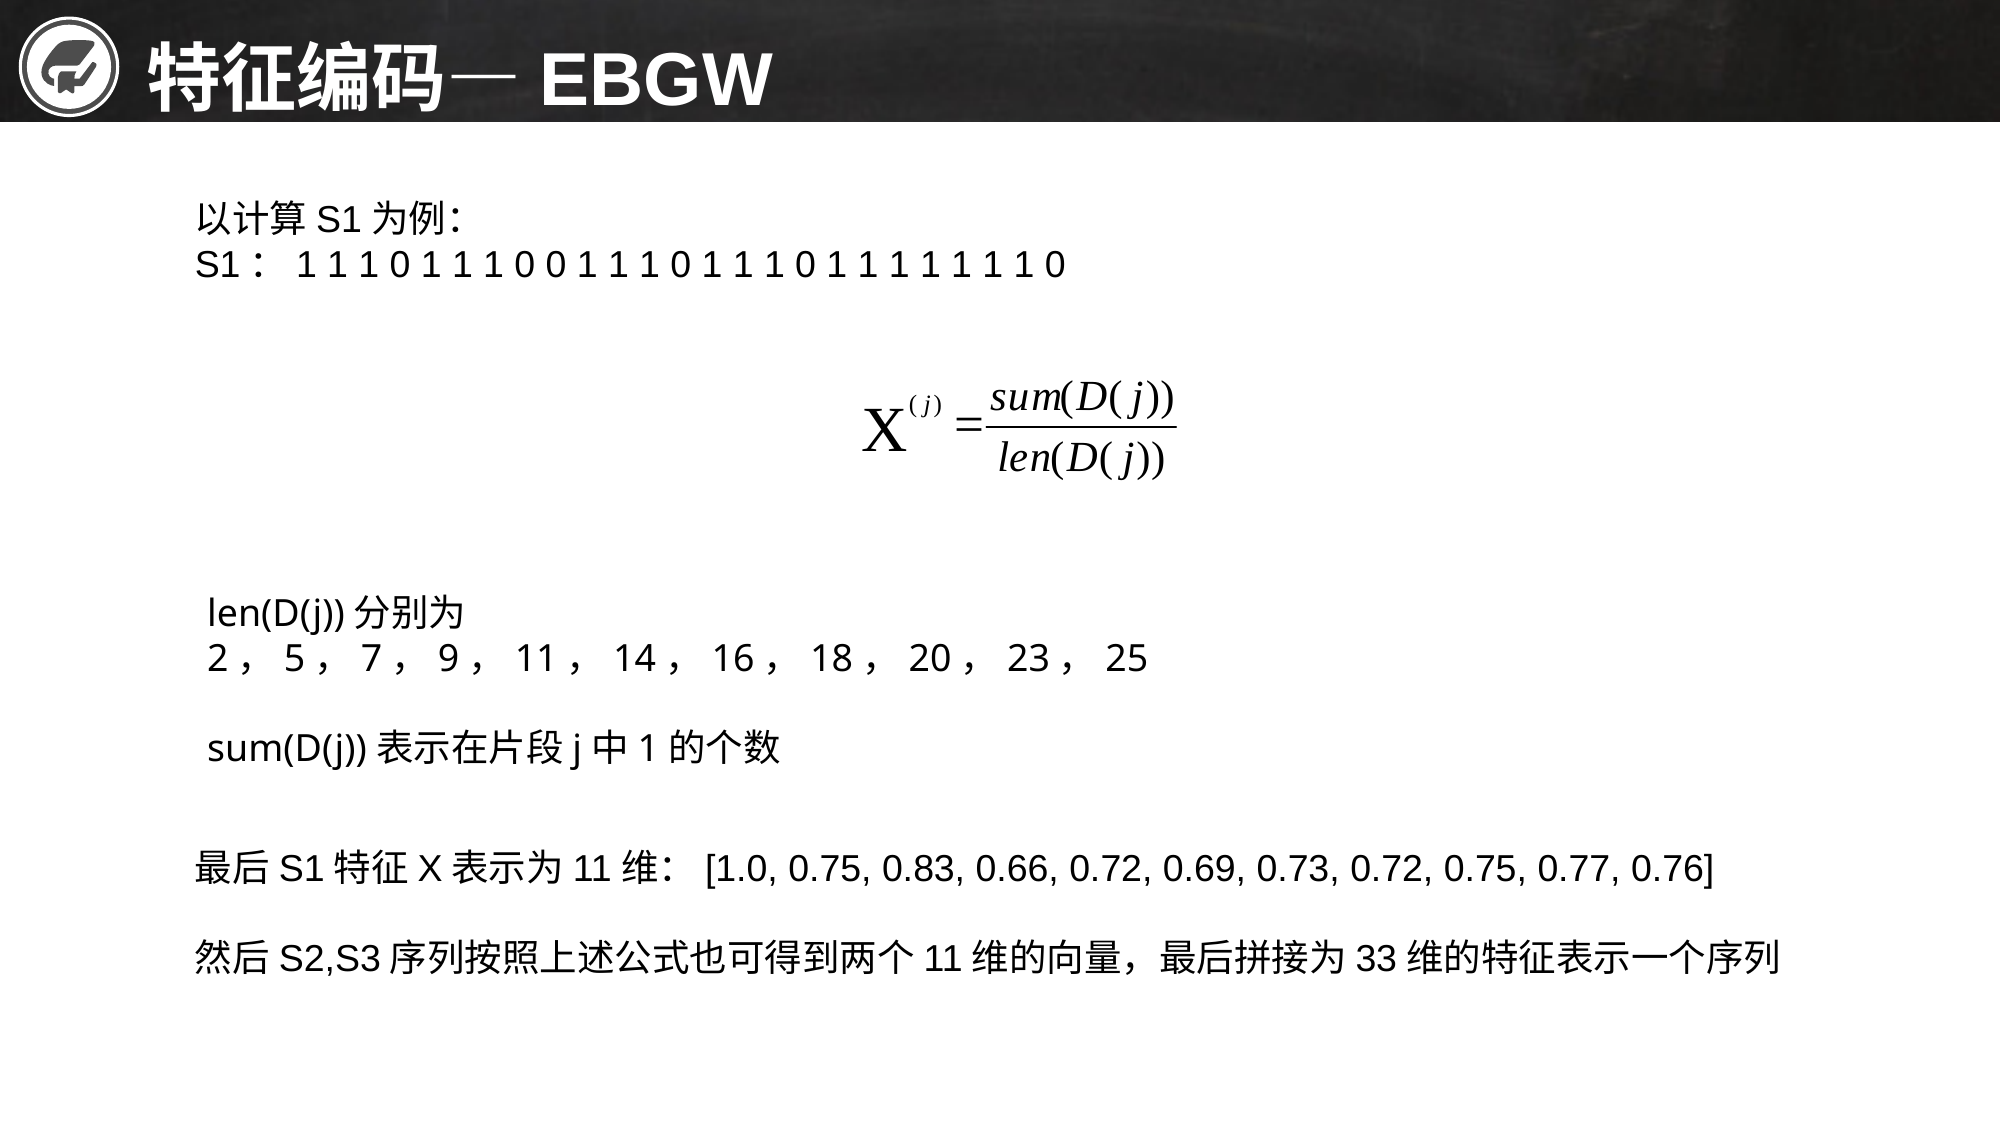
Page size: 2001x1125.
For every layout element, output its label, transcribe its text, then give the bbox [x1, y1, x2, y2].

picture [0, 0, 132, 122]
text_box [20, 18, 118, 116]
text_box len(D(j))分别为2，5，7，9，11，14，16，18，20，23，25 sum(D(j))表示在片段j中1的个数 [192, 582, 1273, 777]
text_box 以计算S1为例： S1：1 1 1 0 1 1 1 0 0 1 1 1 0 1 1 1 0 1 1 1 1 1 1 1 0 [180, 187, 1324, 338]
text_box 特征编码—EBGW [132, 0, 1069, 128]
text_box 最后S1特征X表示为11维：[1.0, 0.75, 0.83, 0.66, 0.72, 0.69, 0.73, 0.72, 0.75, 0.77, 0.76] 然后S2,S3序列按照上述公式也可得到两个11维的向量，最后拼接为33维的特征表示一个序列 [180, 837, 1860, 987]
picture [1069, 0, 2000, 122]
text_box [855, 369, 1184, 488]
